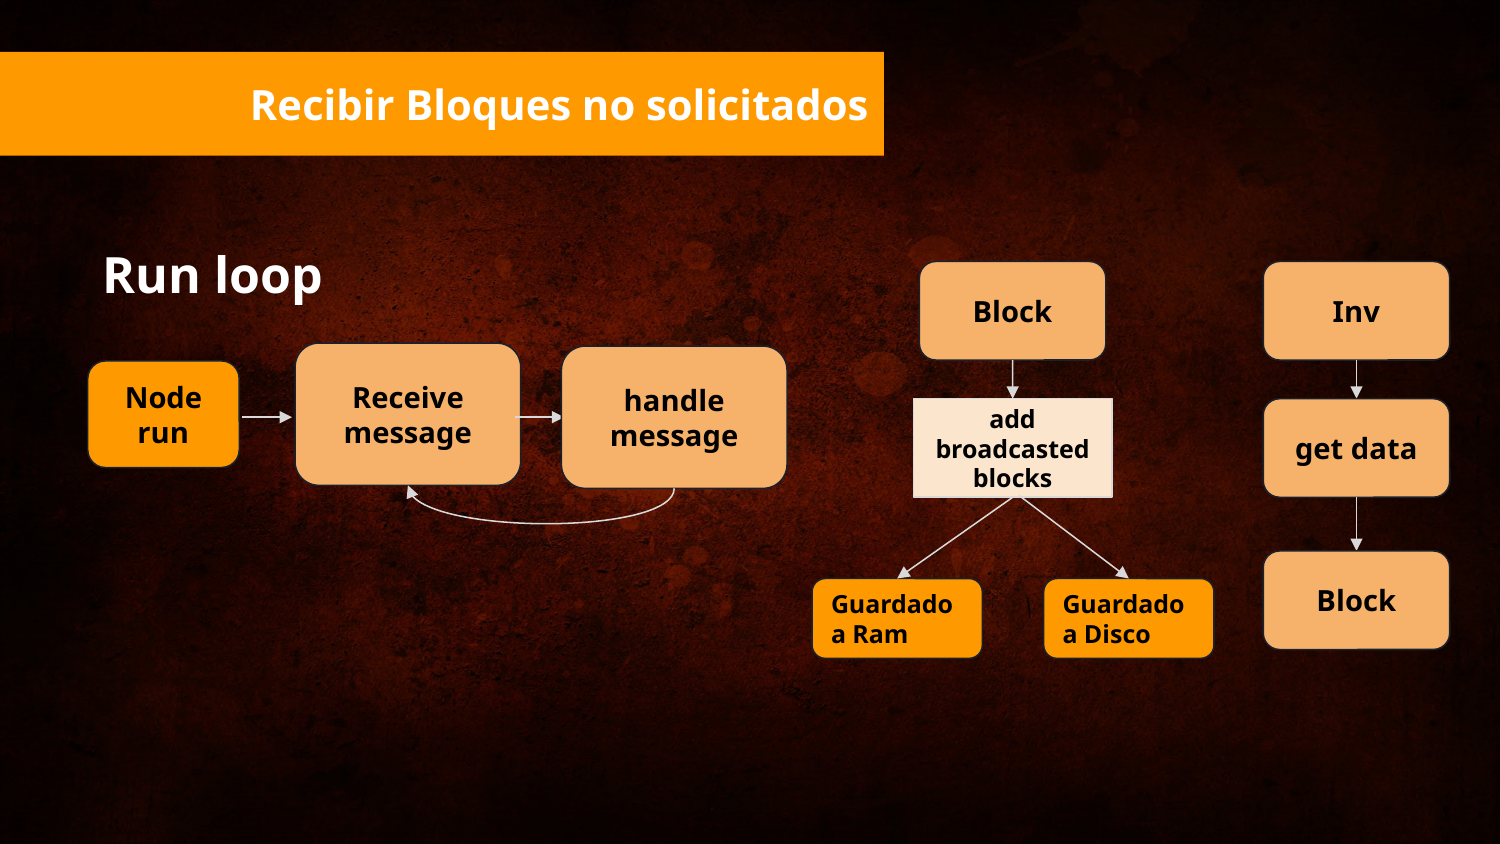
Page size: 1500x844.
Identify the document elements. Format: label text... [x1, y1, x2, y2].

text_box Receive message [295, 343, 521, 486]
text_box handle message [561, 346, 788, 489]
text_box Run loop [87, 228, 354, 319]
text_box Recibir Bloques no solicitados [0, 51, 884, 156]
text_box Block [919, 261, 1106, 361]
text_box add broadcasted blocks [913, 398, 1112, 496]
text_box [896, 497, 1013, 579]
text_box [539, 353, 543, 621]
text_box Guardado a Disco [1043, 578, 1214, 659]
text_box Guardado a Ram [812, 578, 983, 659]
text_box Block [1263, 550, 1450, 650]
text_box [1018, 494, 1130, 579]
picture [0, 0, 1500, 844]
text_box Node run [87, 360, 240, 468]
text_box get data [1263, 398, 1450, 498]
text_box Inv [1263, 261, 1450, 361]
